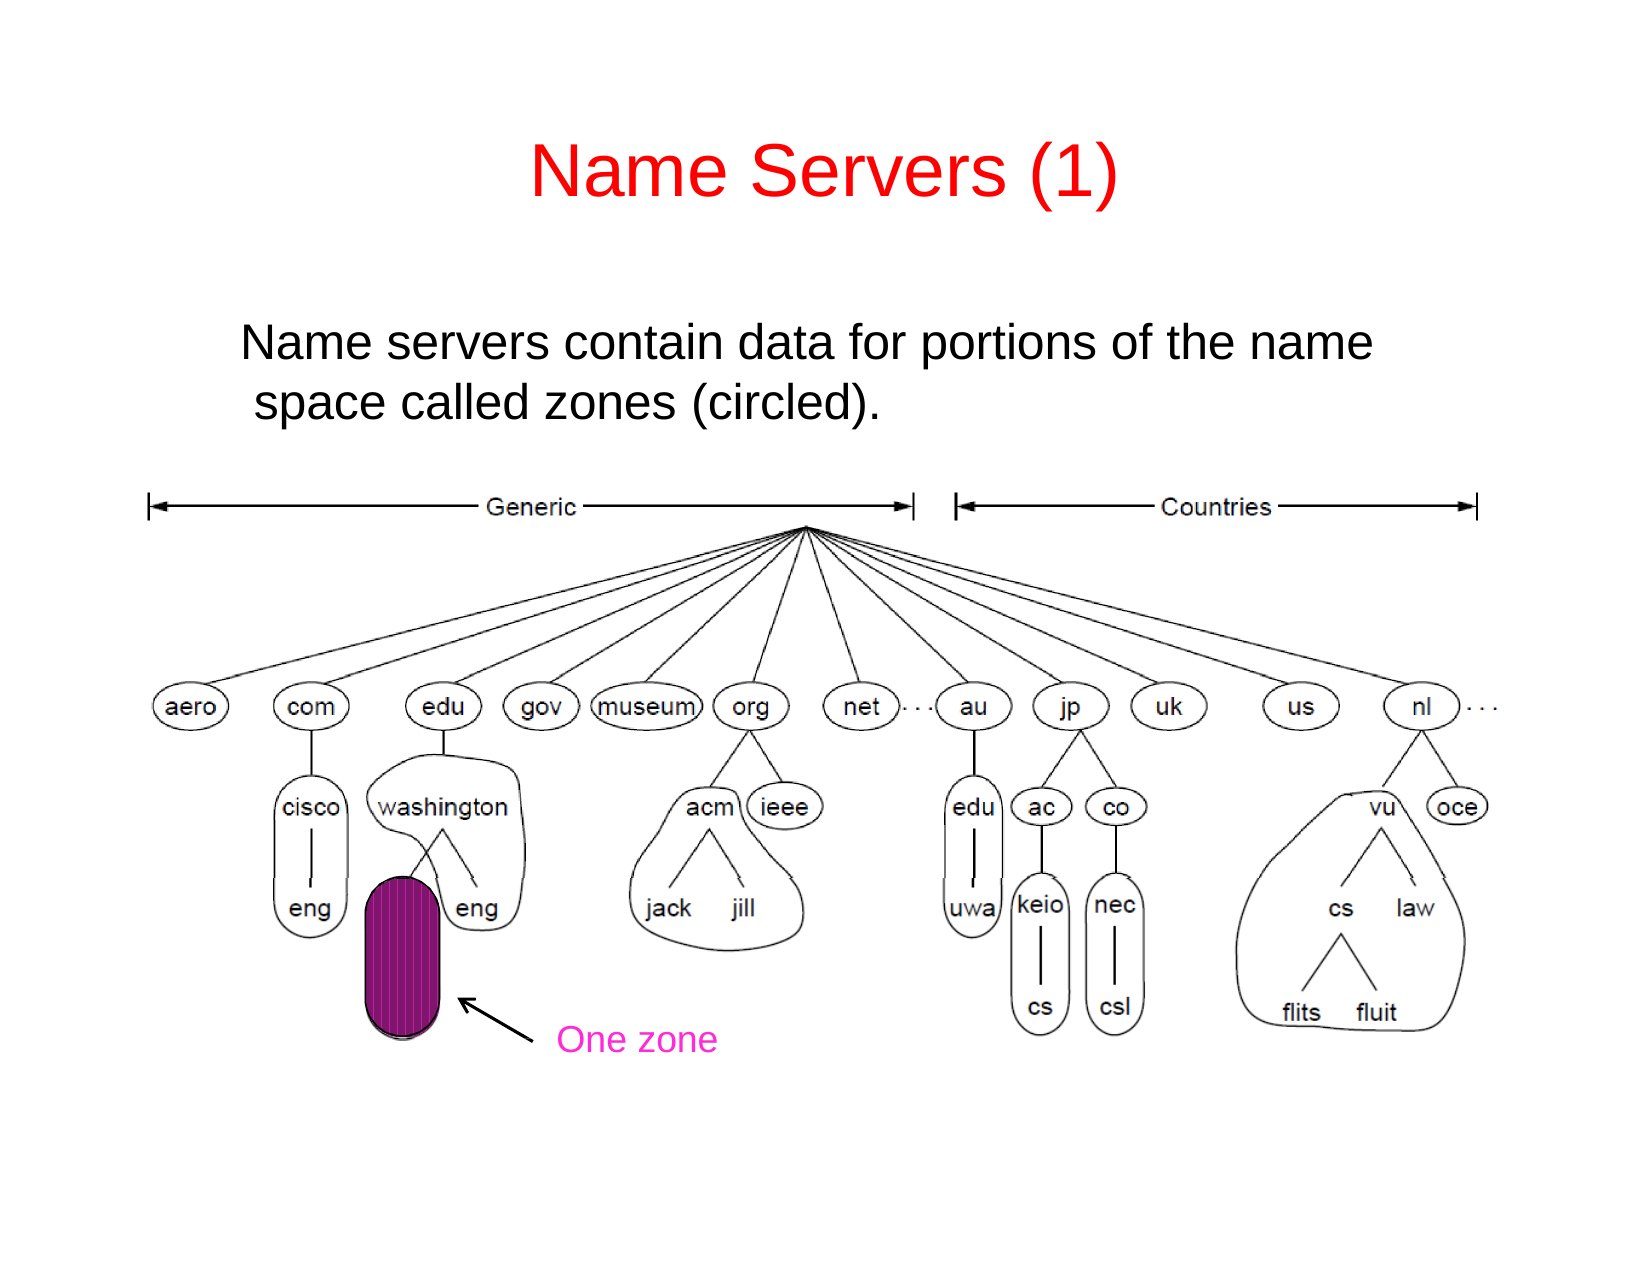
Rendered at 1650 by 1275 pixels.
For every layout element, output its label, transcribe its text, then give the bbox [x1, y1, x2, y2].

title Name Servers (1) [527, 119, 1123, 307]
text_box One zone [554, 1050, 722, 1060]
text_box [134, 473, 1516, 1042]
text_box Name servers contain data for portions of the name space called zones (circled). [237, 307, 1382, 430]
